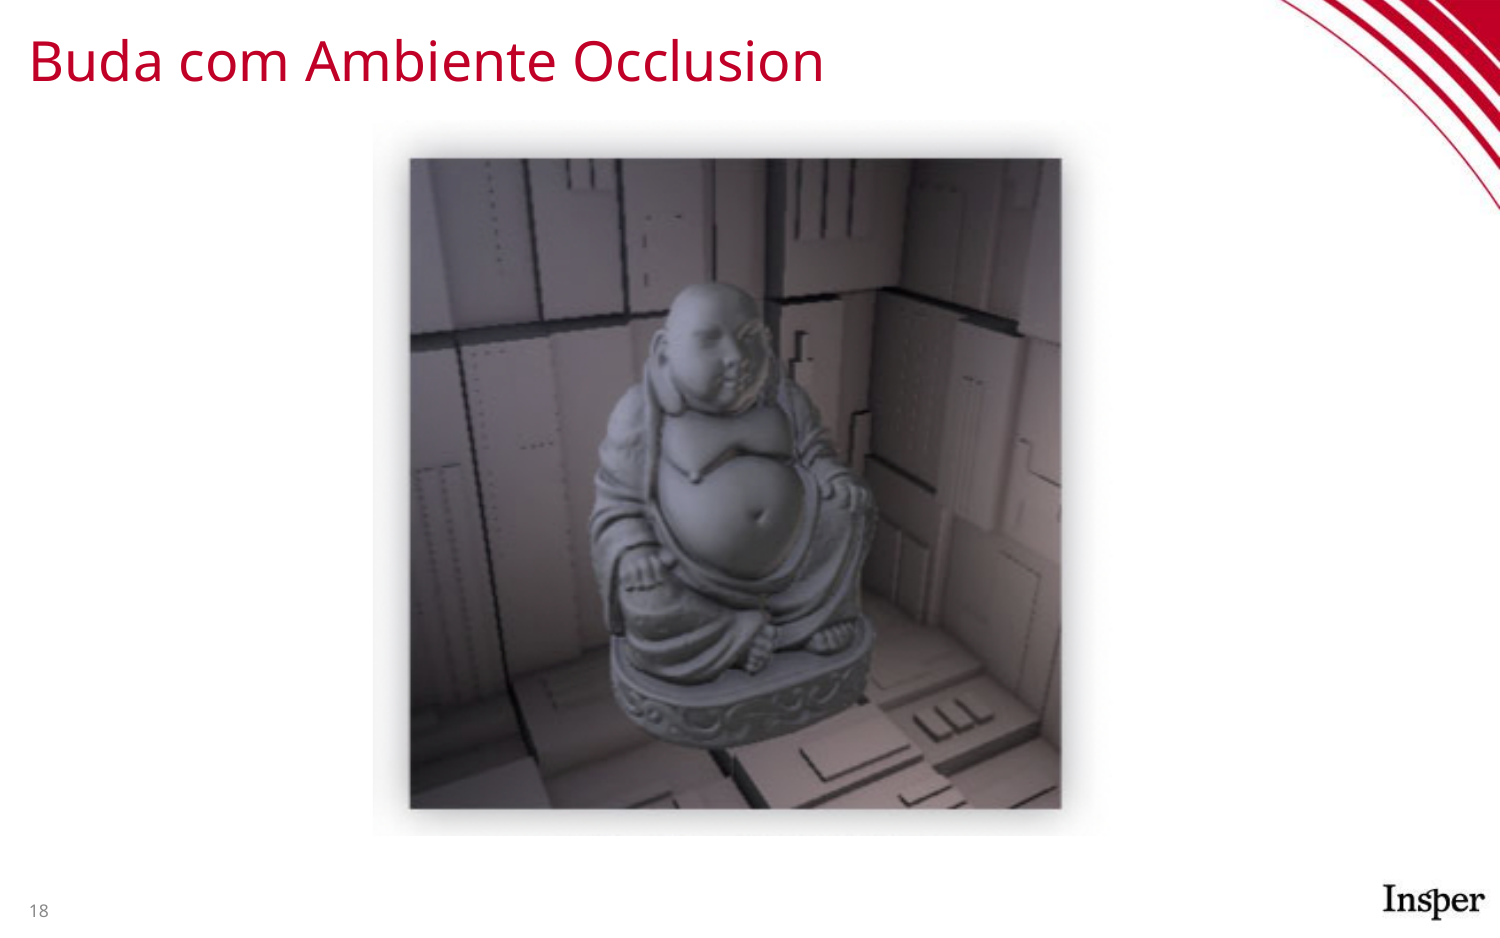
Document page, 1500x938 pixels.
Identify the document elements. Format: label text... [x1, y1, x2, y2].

picture [249, 0, 1500, 938]
slide_number 18 [0, 887, 78, 938]
title Buda com Ambiente Occlusion [13, 18, 1397, 104]
